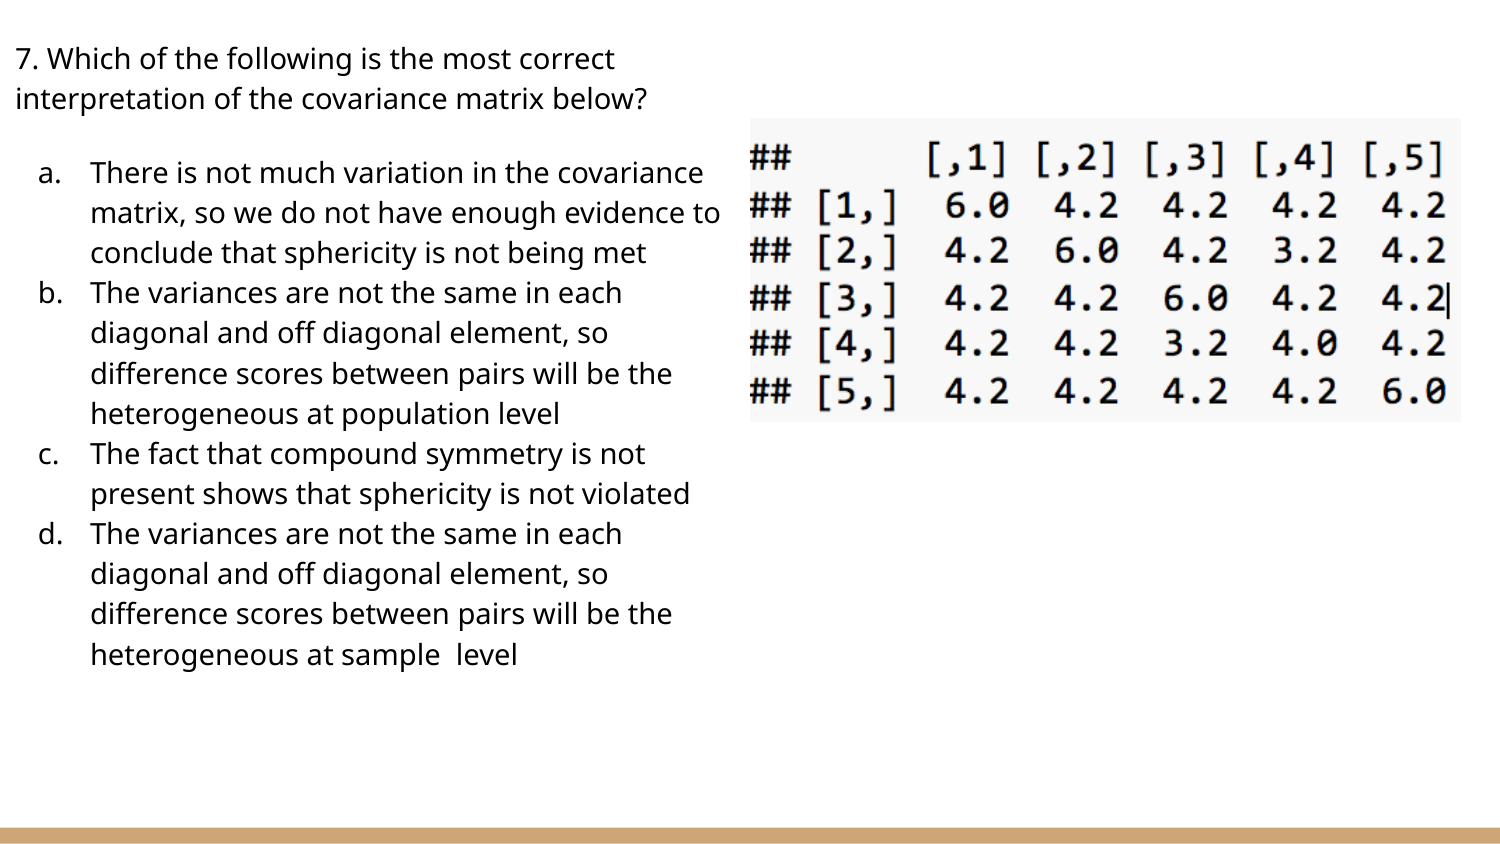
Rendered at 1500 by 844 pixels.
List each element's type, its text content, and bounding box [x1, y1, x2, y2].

picture [749, 118, 1462, 423]
list 7. Which of the following is the most correct interpretation of the covariance matrix below? There is not much variation in the covariance matrix, so we do not have enough evidence to conclude that sphericity is not being met The variances are not the same in each diagonal and off diagonal element, so difference scores between pairs will be the heterogeneous at population level The fact that compound symmetry is not present shows that sphericity is not violated The variances are not the same in each diagonal and off diagonal element, so difference scores between pairs will be the heterogeneous at sample level [0, 20, 742, 571]
